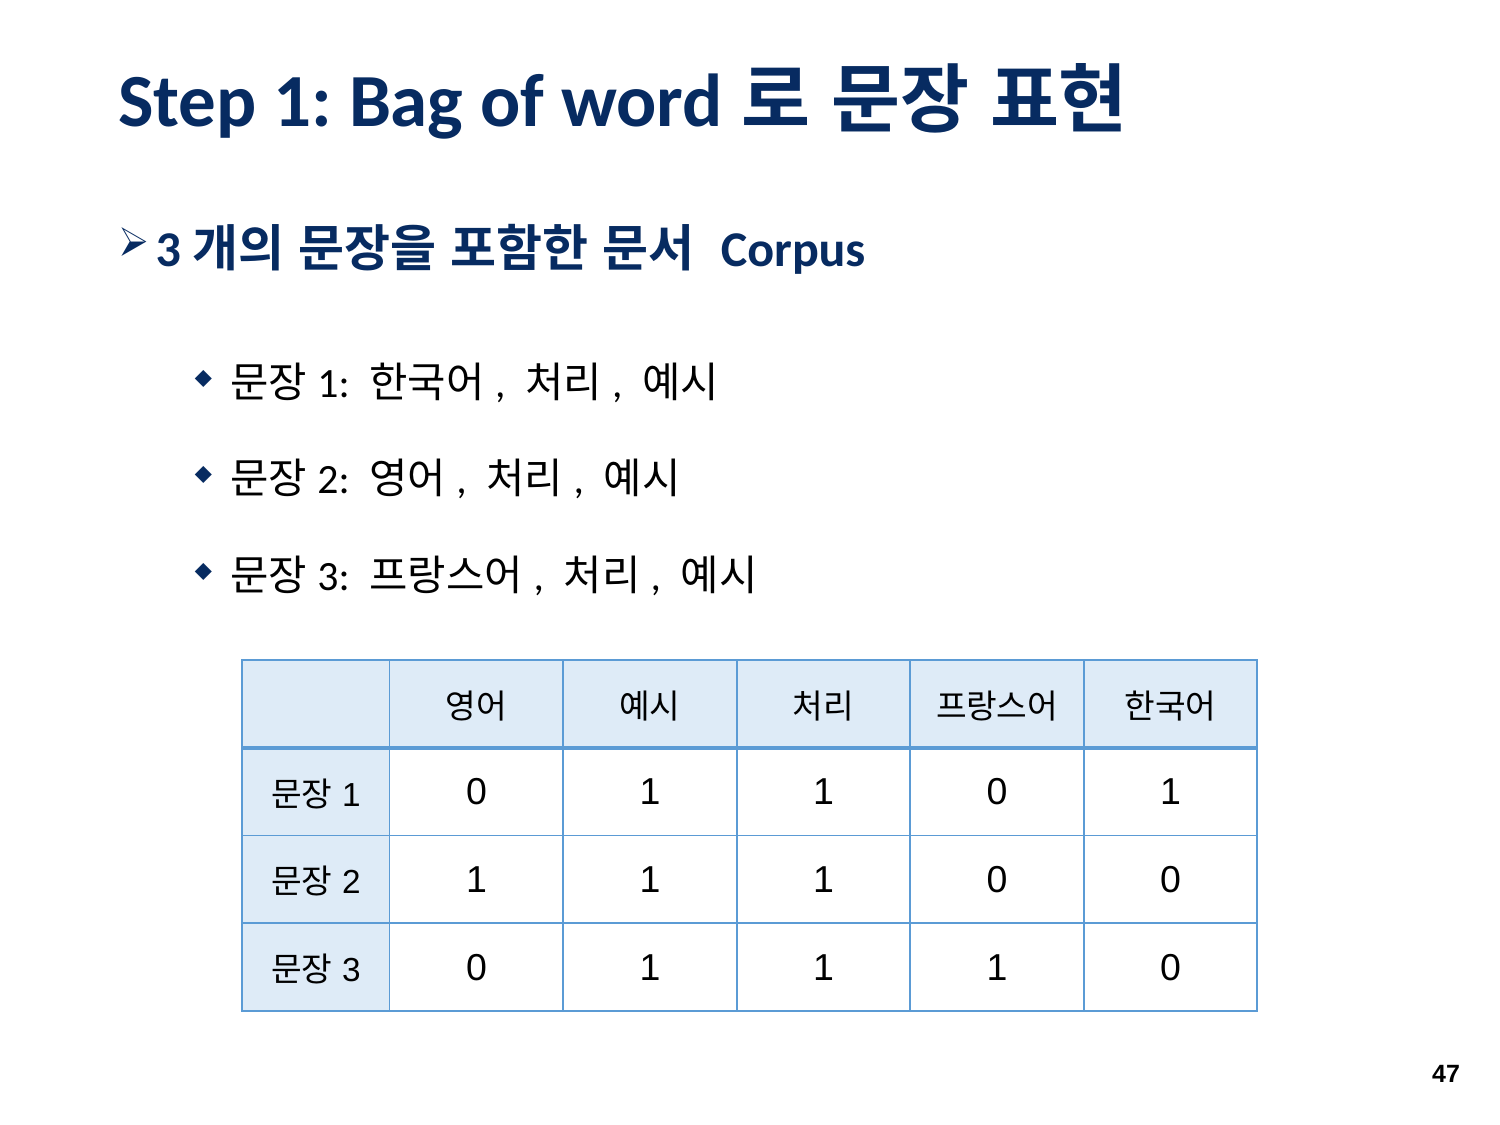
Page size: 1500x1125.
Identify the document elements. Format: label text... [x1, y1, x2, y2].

table_cell 0 [390, 924, 562, 1010]
table_header 한국어 [1085, 661, 1256, 746]
table_cell 1 [738, 750, 909, 835]
table_cell 문장2 [243, 836, 389, 922]
table_cell 0 [911, 750, 1083, 835]
table_cell 0 [911, 836, 1083, 922]
table_header [243, 661, 389, 746]
table_cell 1 [564, 836, 736, 922]
table_cell 문장3 [243, 924, 389, 1010]
table_cell 1 [390, 836, 562, 922]
slide_number 47 [1396, 1042, 1475, 1103]
table_header 처리 [738, 661, 909, 746]
list 3개의 문장을 포함한 문서 Corpus 문장1: 한국어, 처리, 예시 문장2: 영어, 처리, 예시 문장3: 프랑스어, 처리, 예시 [103, 215, 1397, 1032]
table_header 영어 [390, 661, 562, 746]
table_cell 1 [738, 836, 909, 922]
table_cell 0 [1085, 924, 1256, 1010]
table_cell 0 [390, 750, 562, 835]
table_cell 1 [738, 924, 909, 1010]
table_cell 0 [1085, 836, 1256, 922]
title Step 1: Bag of word로 문장 표현 [103, 27, 1397, 179]
table_cell 문장1 [243, 750, 389, 835]
table_cell 1 [564, 924, 736, 1010]
table_header 프랑스어 [911, 661, 1083, 746]
table_cell 1 [911, 924, 1083, 1010]
table_cell 1 [1085, 750, 1256, 835]
table_cell 1 [564, 750, 736, 835]
table_header 예시 [564, 661, 736, 746]
